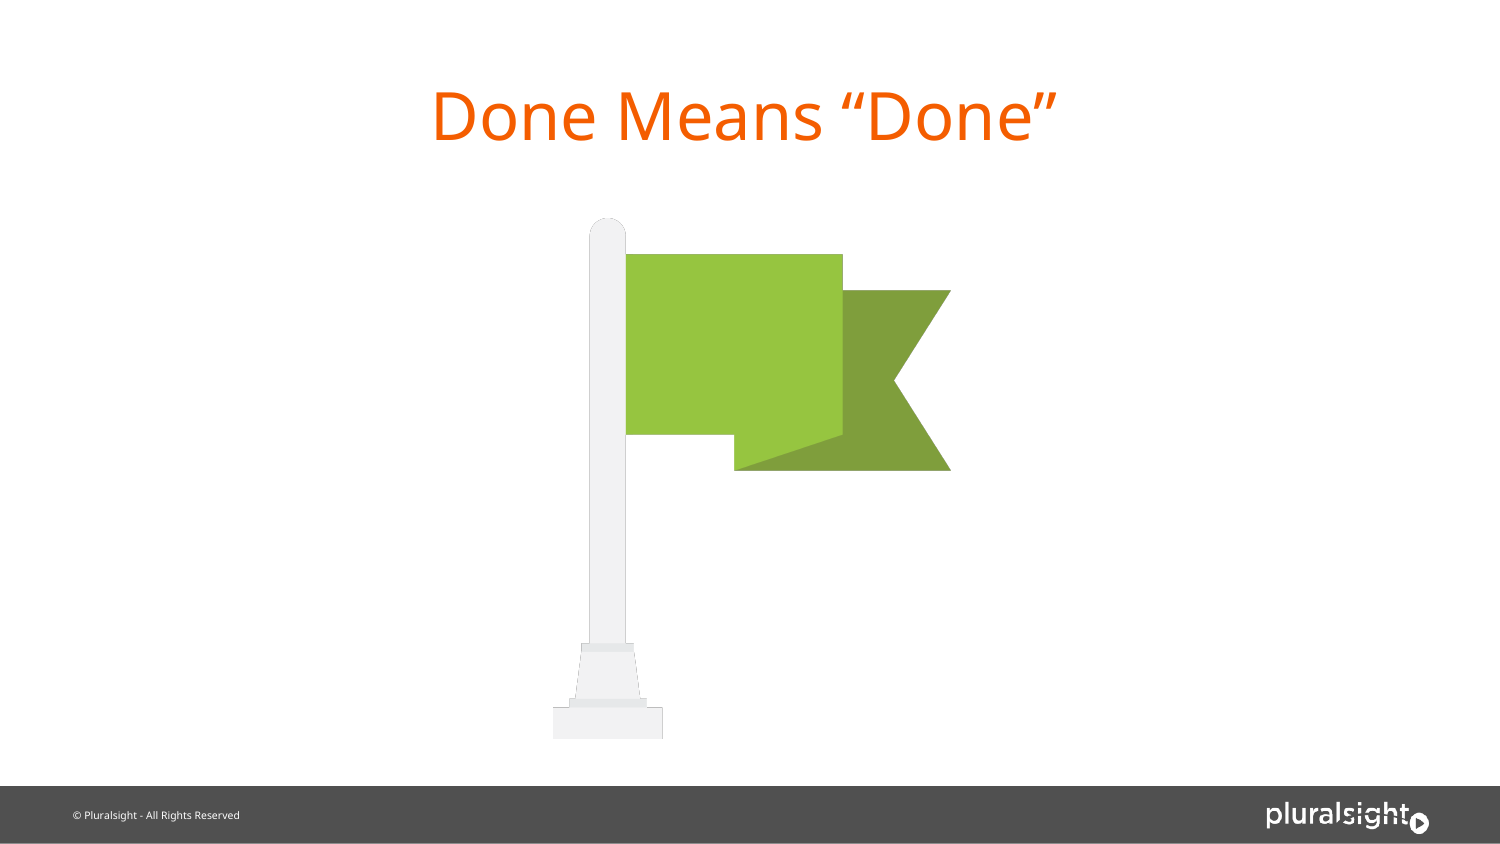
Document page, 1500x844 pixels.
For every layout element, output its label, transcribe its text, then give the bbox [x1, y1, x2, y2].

title Done Means “Done” [76, 23, 1427, 217]
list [552, 218, 951, 740]
